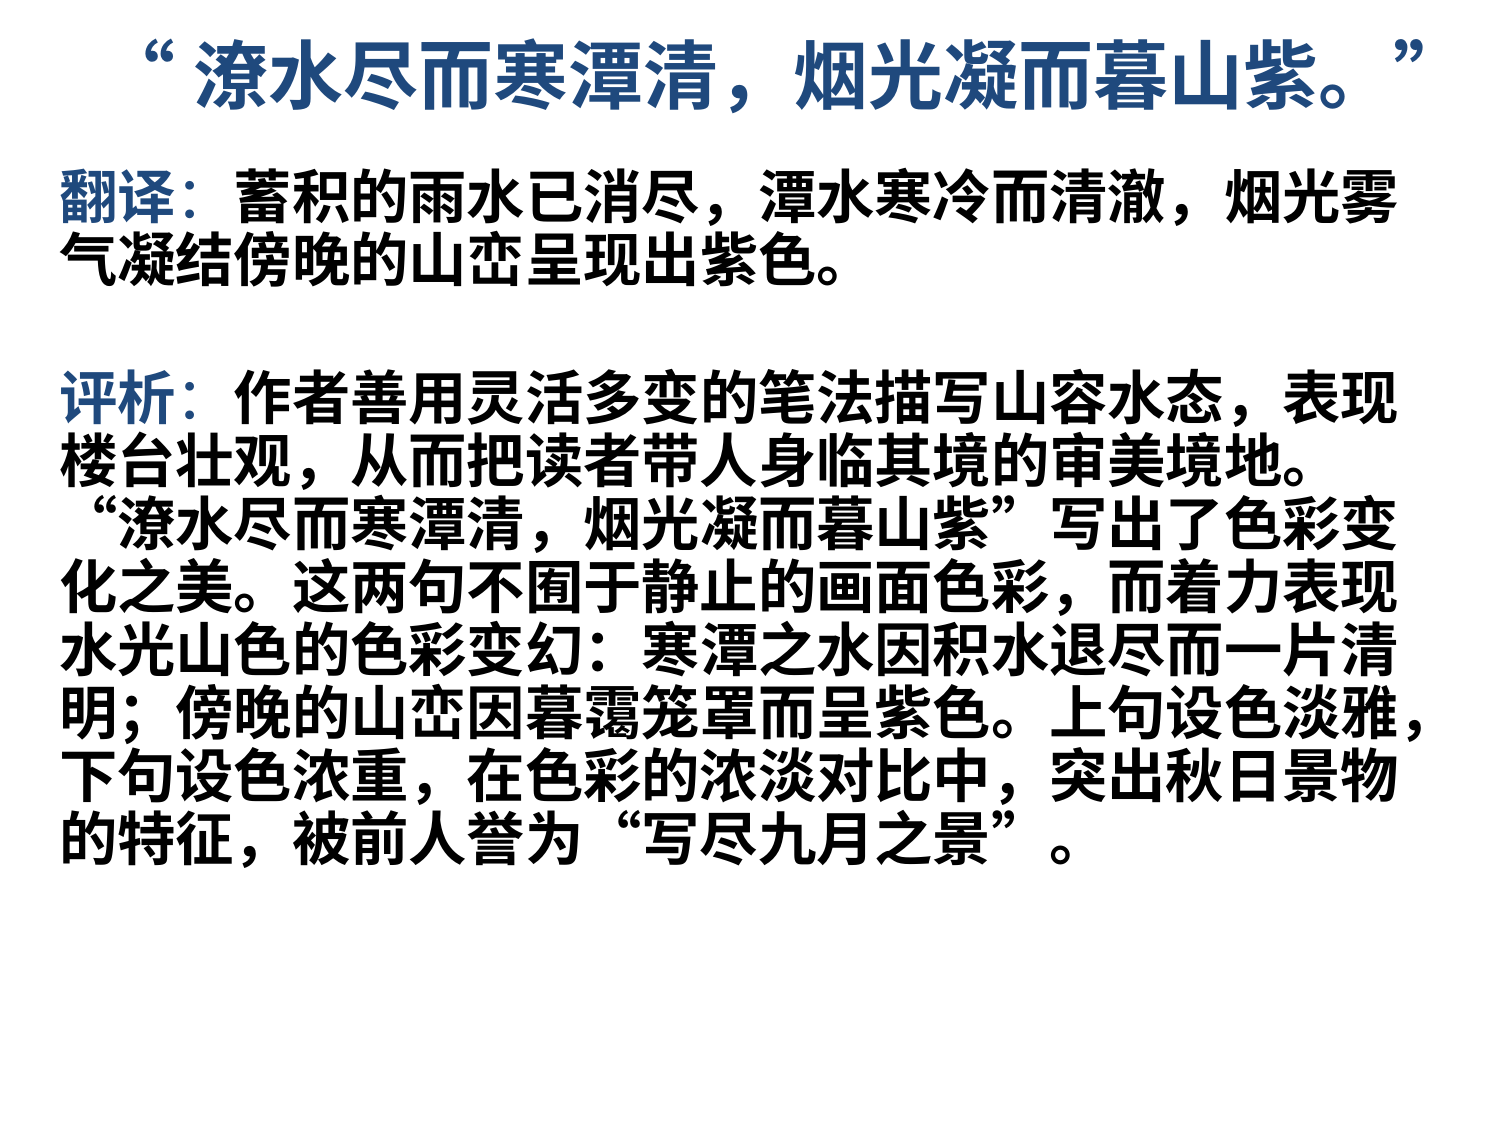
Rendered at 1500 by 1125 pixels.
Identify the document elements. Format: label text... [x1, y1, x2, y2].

text_box 评析：作者善用灵活多变的笔法描写山容水态，表现楼台壮观，从而把读者带人身临其境的审美境地。“潦水尽而寒潭清，烟光凝而暮山紫”写出了色彩变化之美。这两句不囿于静止的画面色彩，而着力表现水光山色的色彩变幻：寒潭之水因积水退尽而一片清明；傍晚的山峦因暮霭笼罩而呈紫色。上句设色淡雅，下句设色浓重，在色彩的浓淡对比中，突出秋日景物的特征，被前人誉为“写尽九月之景”。 [44, 361, 1450, 880]
text_box 翻译：蓄积的雨水已消尽，潭水寒冷而清澈，烟光雾气凝结傍晚的山峦呈现出紫色。 [44, 160, 1462, 302]
text_box “潦水尽而寒潭清，烟光凝而暮山紫。” [68, 31, 1483, 128]
